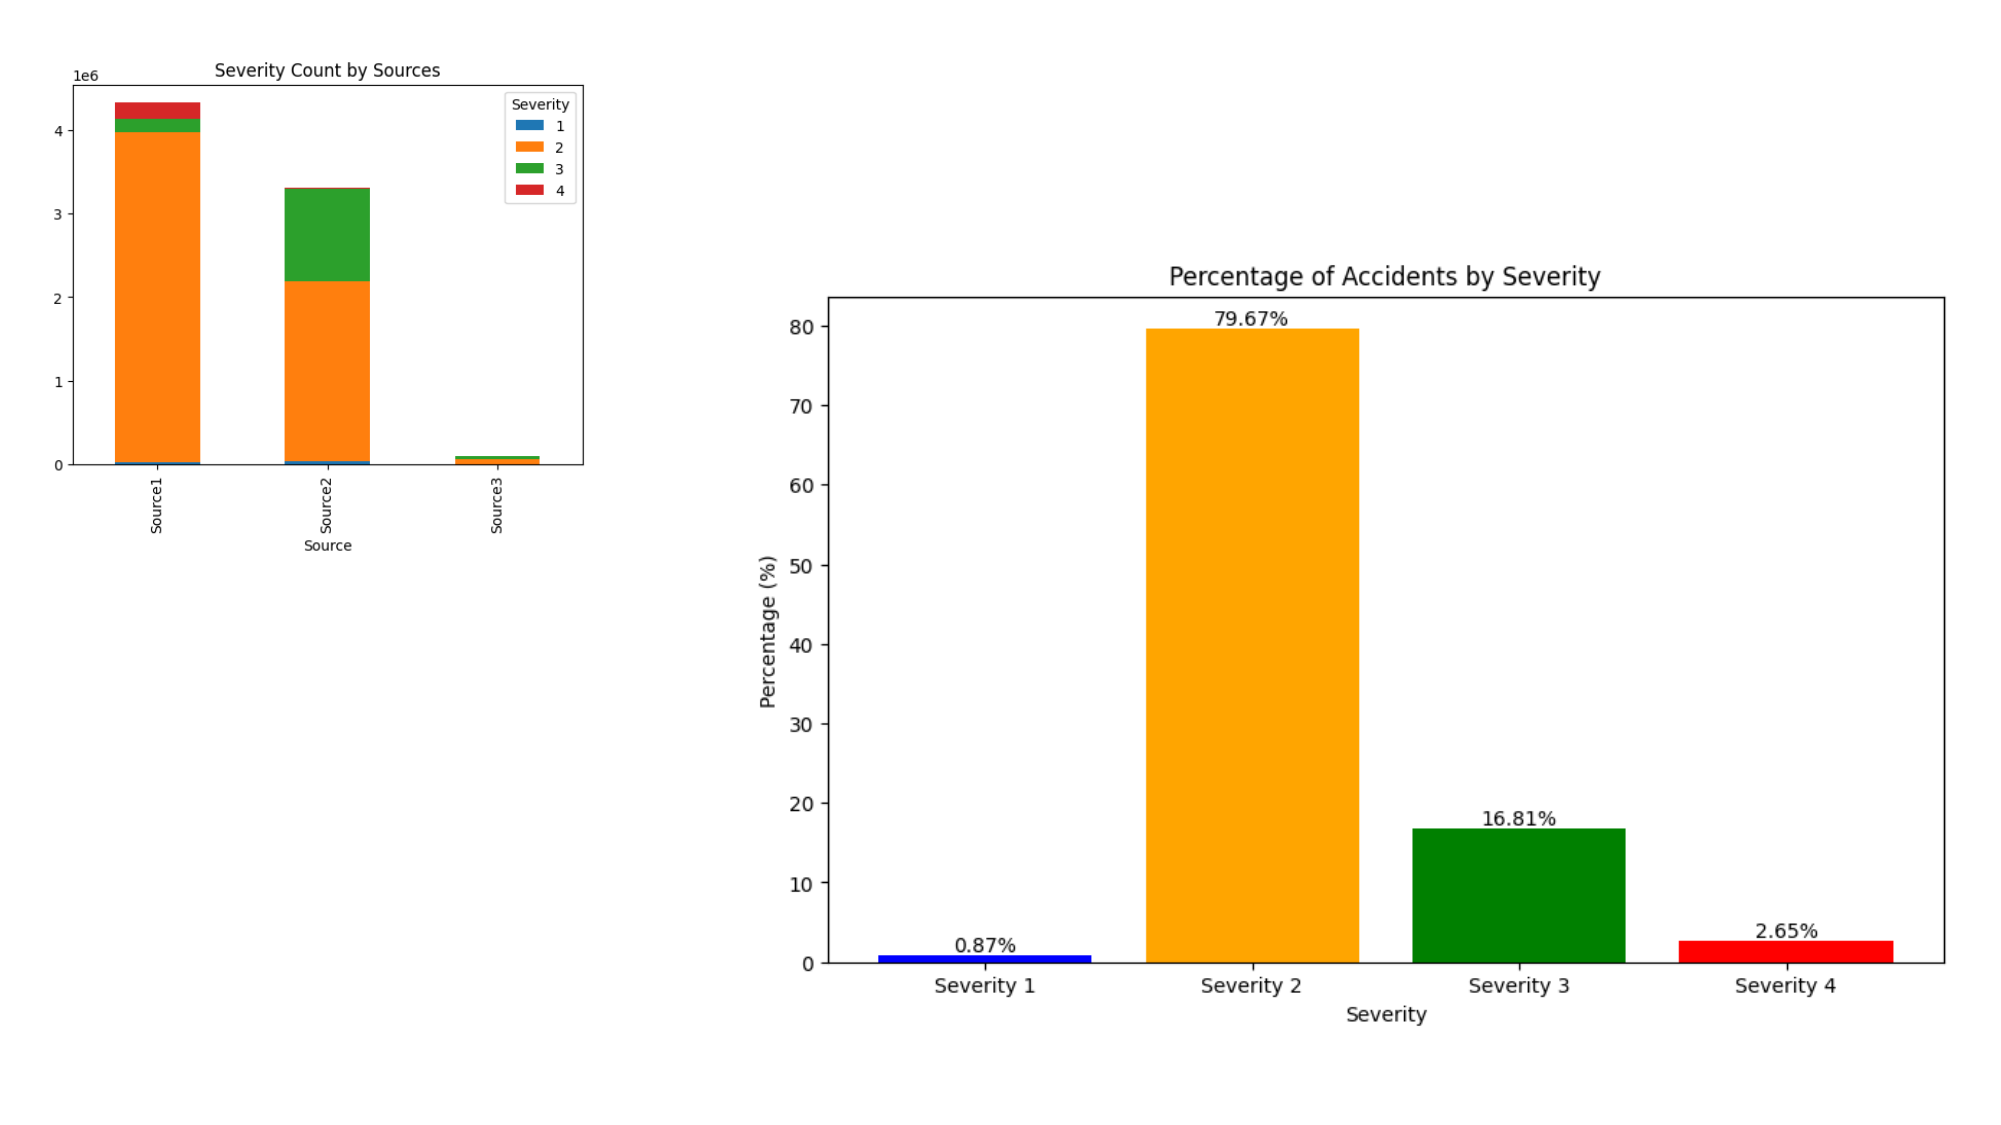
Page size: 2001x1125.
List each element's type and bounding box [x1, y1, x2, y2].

picture [43, 52, 593, 564]
picture [745, 250, 1957, 1039]
